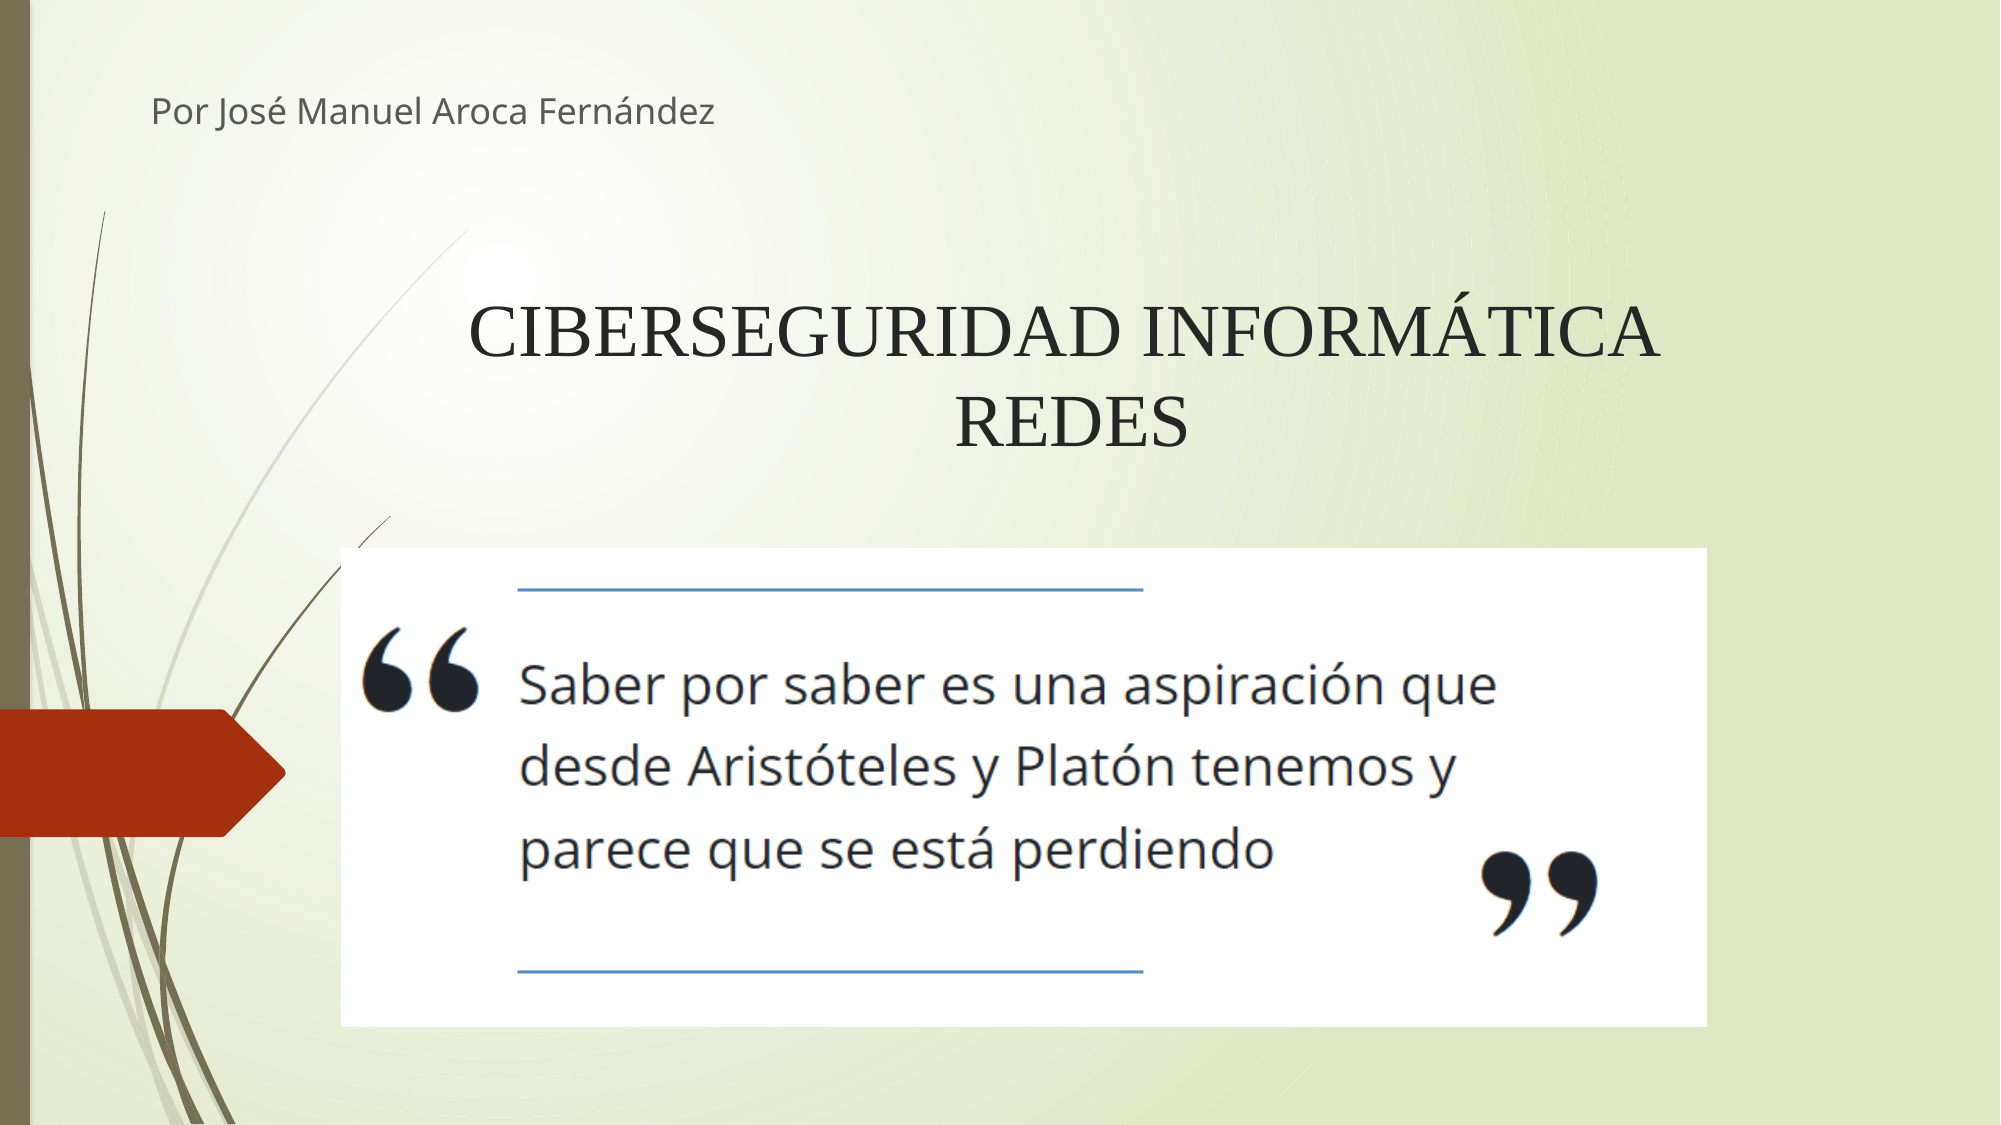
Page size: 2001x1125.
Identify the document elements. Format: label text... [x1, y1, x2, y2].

picture [341, 548, 1707, 1027]
subtitle Por José Manuel Aroca Fernández [0, 0, 732, 140]
title CIBERSEGURIDAD INFORMÁTICA REDES [341, 98, 1805, 470]
